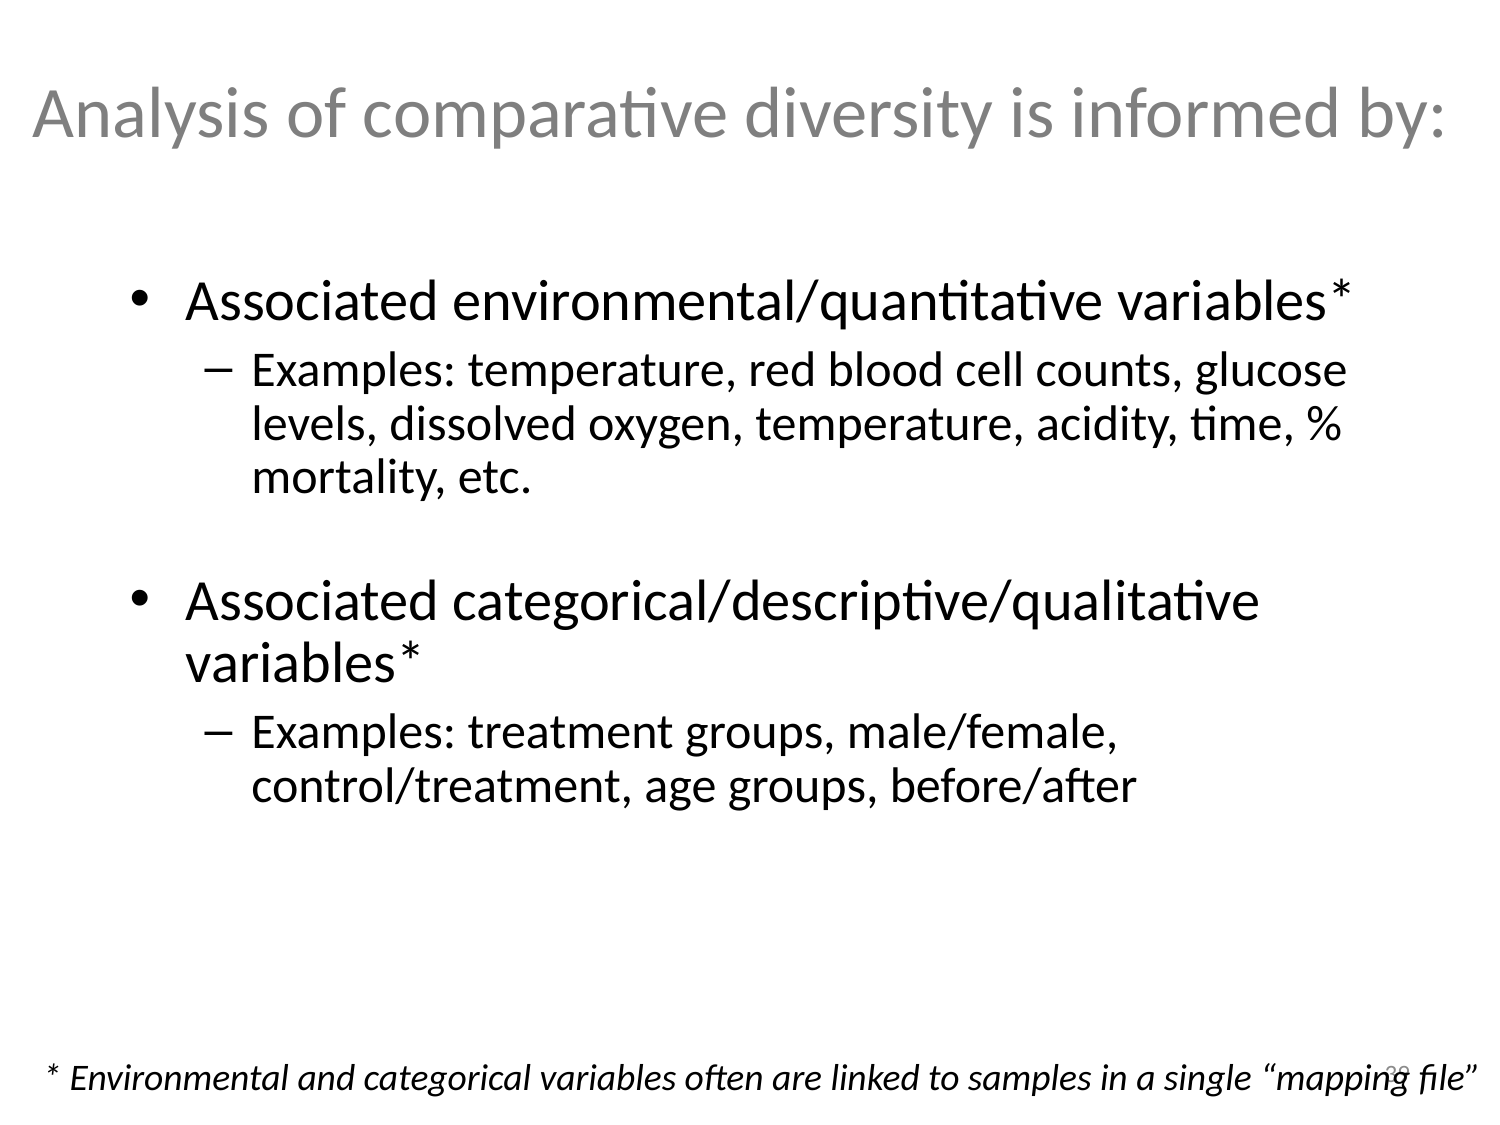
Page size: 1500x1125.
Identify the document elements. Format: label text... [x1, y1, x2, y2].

slide_number 39 [1074, 1042, 1425, 1103]
list Associated environmental/quantitative variables* Examples: temperature, red blood cell counts, glucose levels, dissolved oxygen, temperature, acidity, time, % mortality, etc. Associated categorical/descriptive/qualitative variables* Examples: treatment groups, male/female, control/treatment, age groups, before/after [114, 190, 1390, 1007]
text_box * Environmental and categorical variables often are linked to samples in a single “mapping file” [27, 1045, 1497, 1106]
title Analysis of comparative diversity is informed by: [14, 14, 1468, 203]
